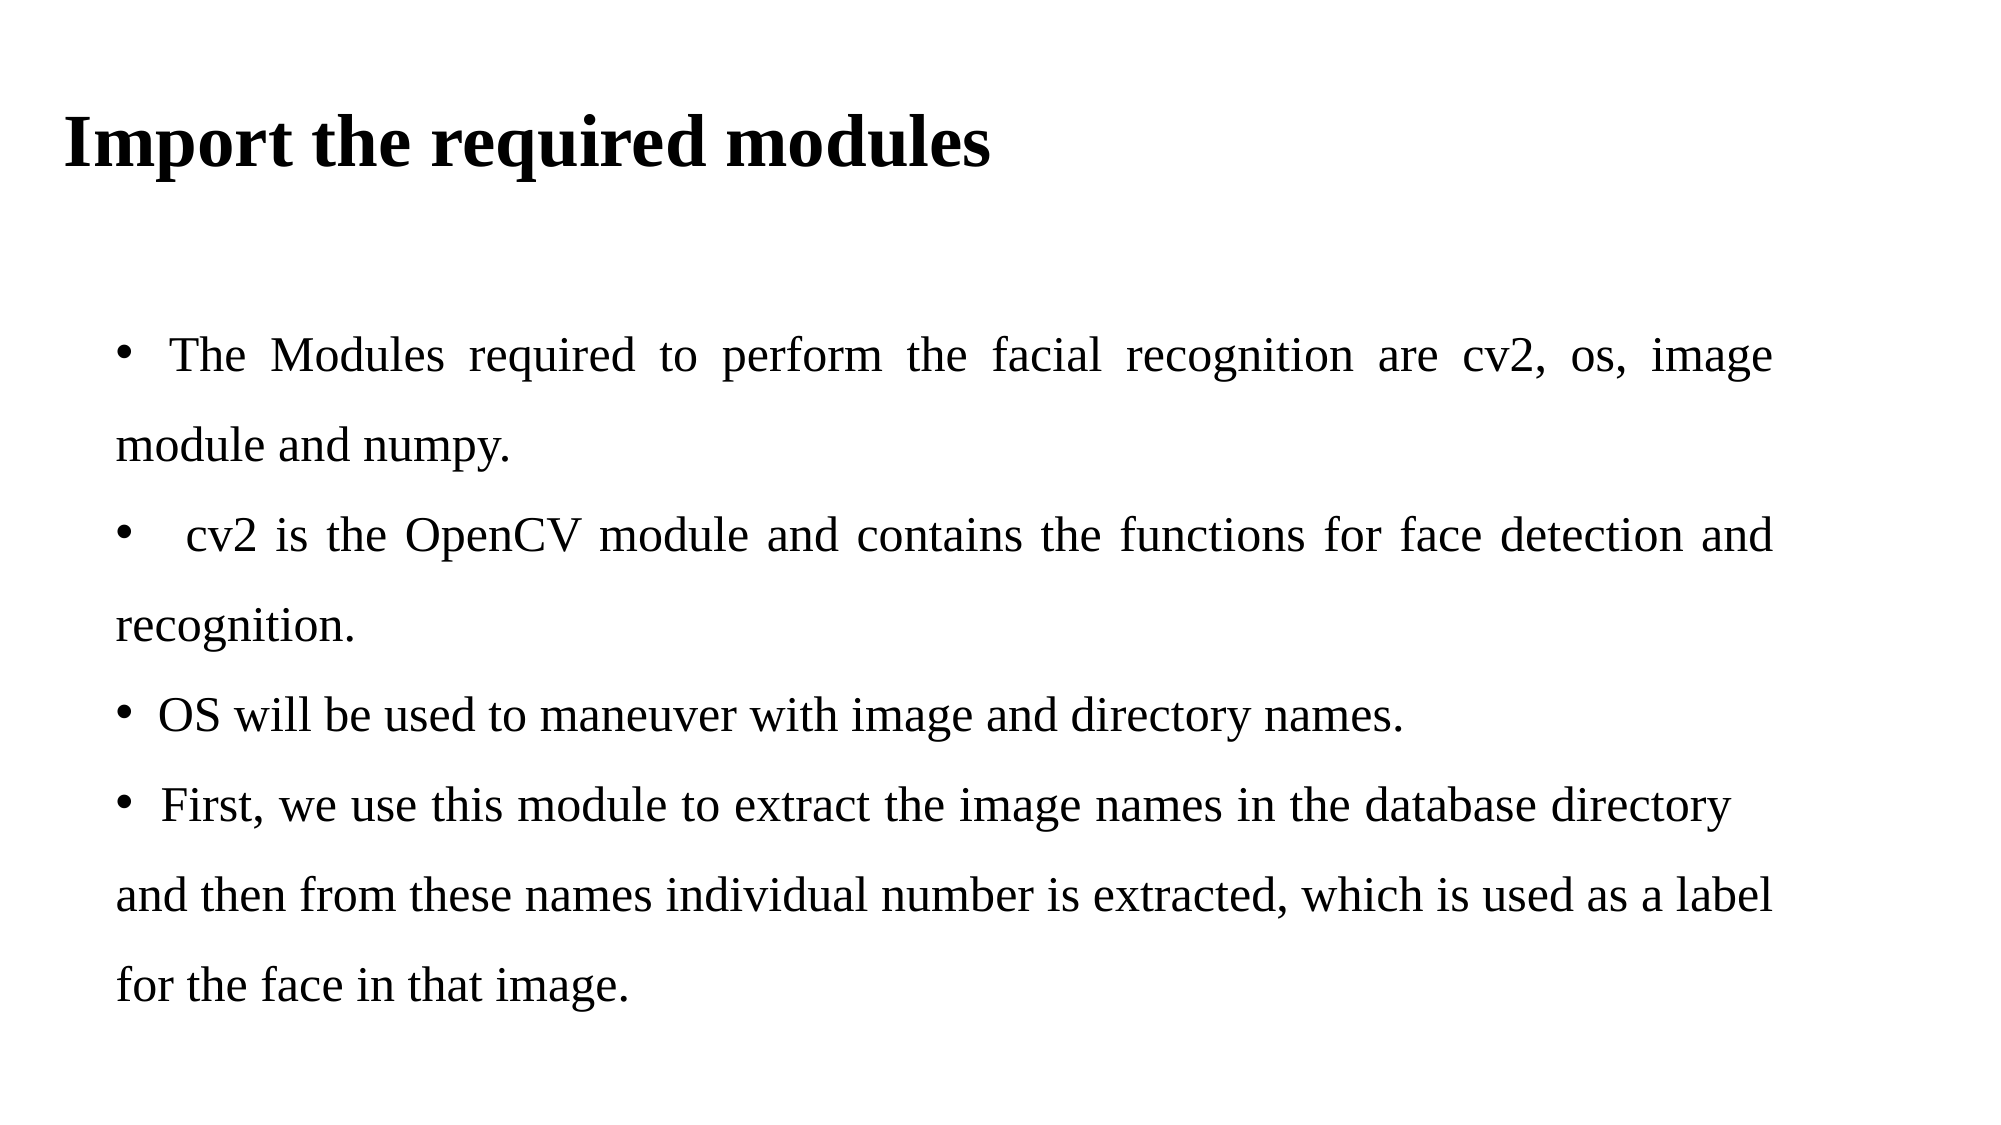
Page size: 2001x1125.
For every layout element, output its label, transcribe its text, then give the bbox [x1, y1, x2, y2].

text_box The Modules required to perform the facial recognition are cv2, os, image module and numpy. cv2 is the OpenCV module and contains the functions for face detection and recognition. OS will be used to maneuver with image and directory names. First, we use this module to extract the image names in the database directory and then from these names individual number is extracted, which is used as a label for the face in that image. [100, 283, 1790, 1019]
text_box Import the required modules [49, 38, 1027, 324]
